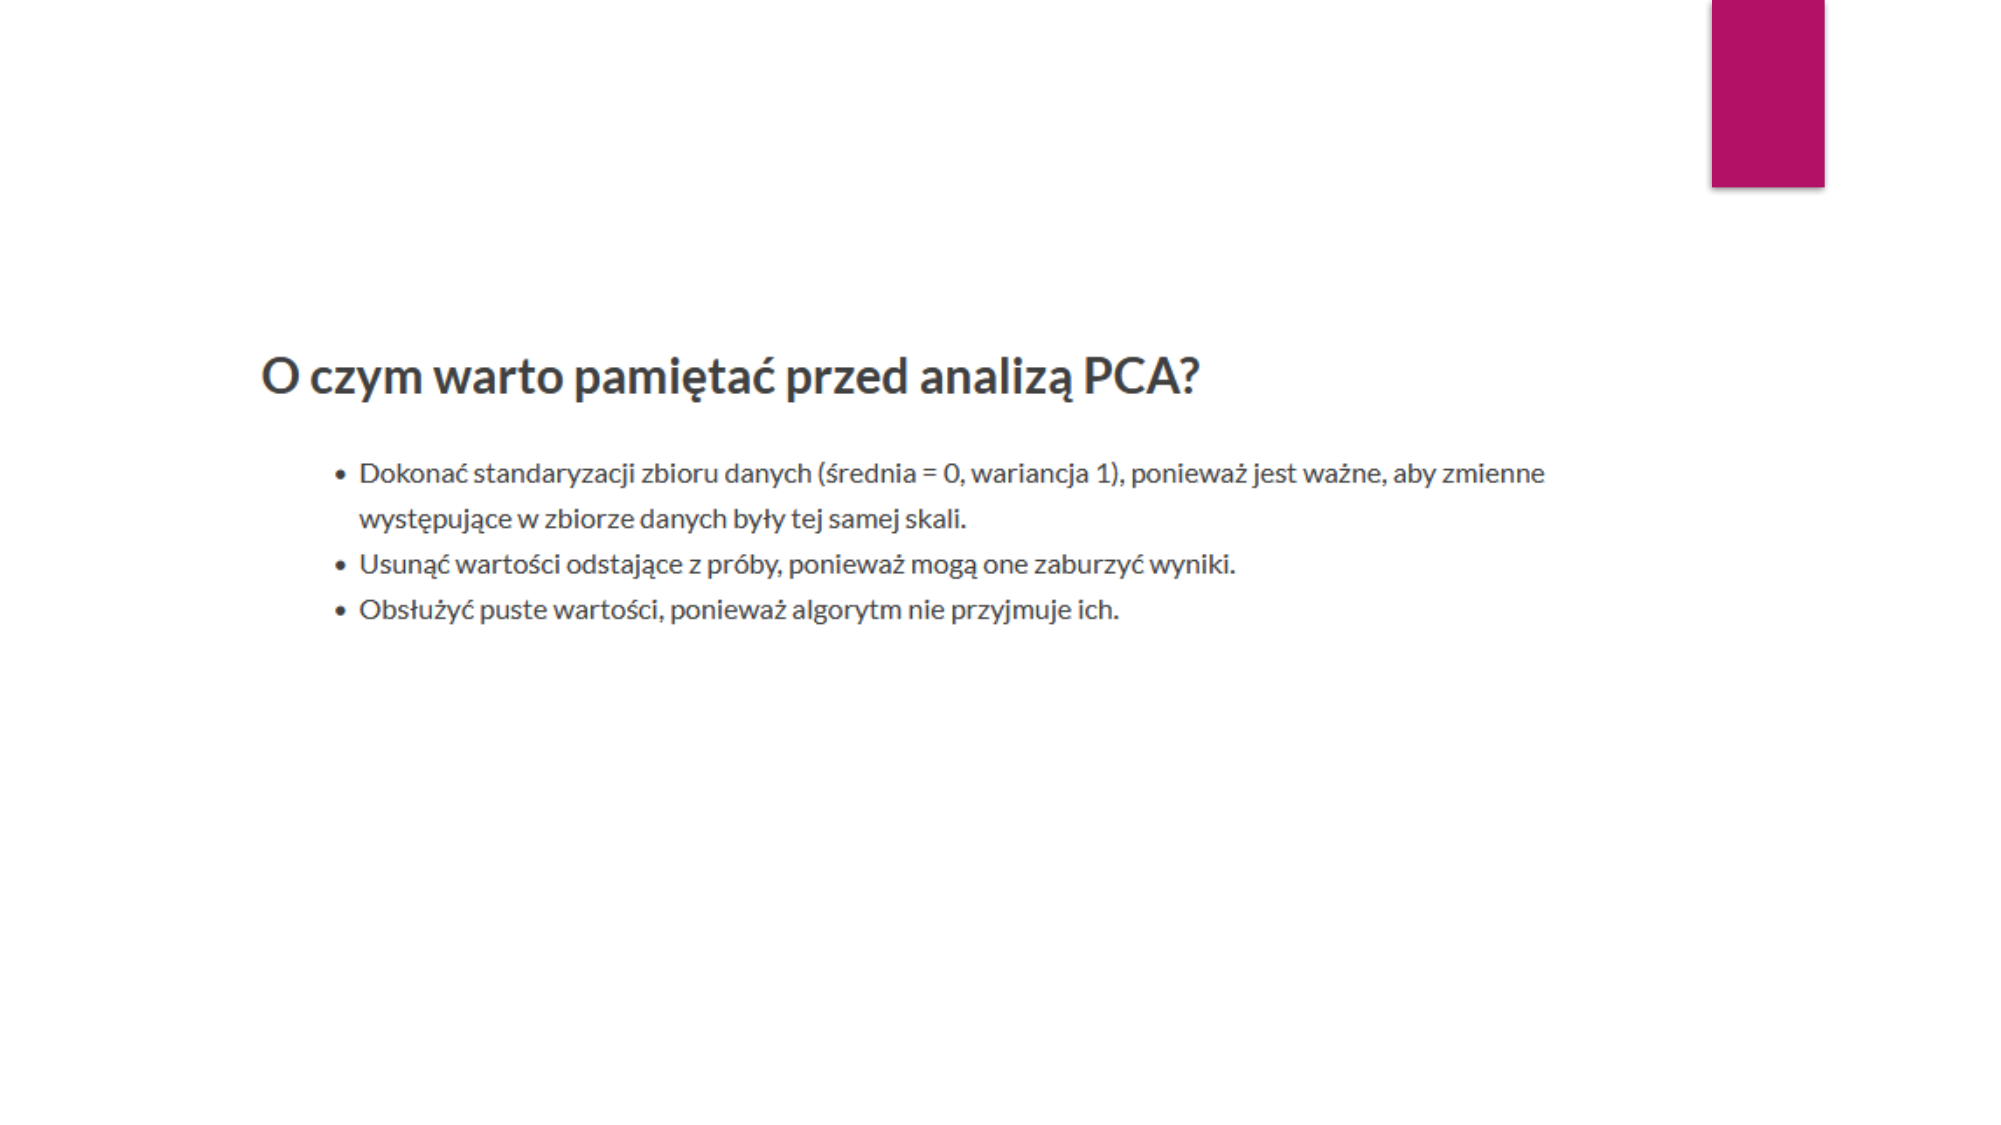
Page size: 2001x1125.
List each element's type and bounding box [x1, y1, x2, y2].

picture [223, 317, 1715, 671]
